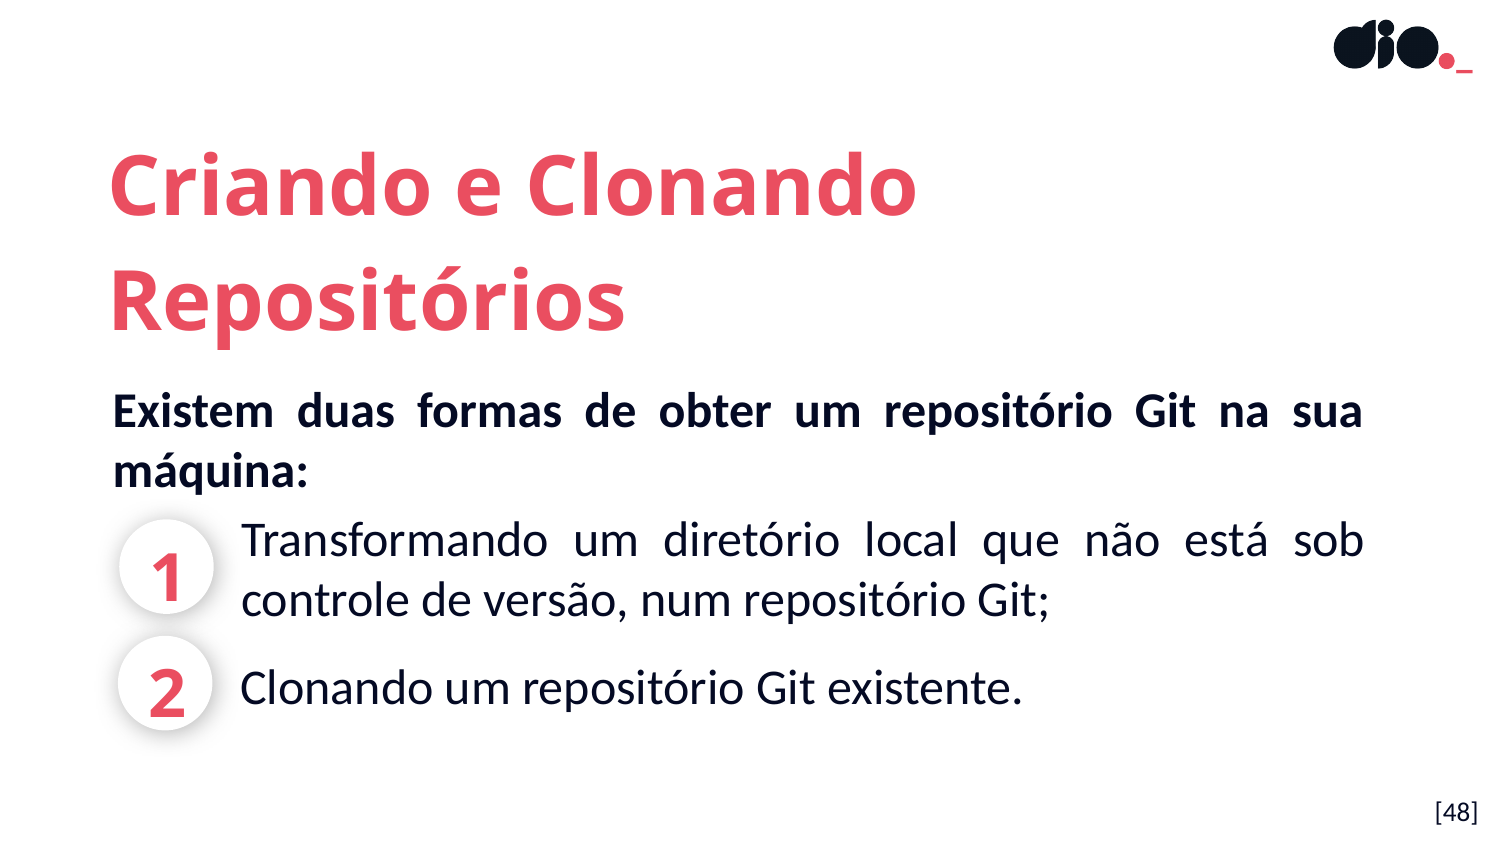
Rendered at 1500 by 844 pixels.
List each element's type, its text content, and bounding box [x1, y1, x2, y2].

slide_number [‹#›] [1403, 779, 1494, 844]
text_box Criando e Clonando Repositórios [92, 162, 1183, 302]
text_box Existem duas formas de obter um repositório Git na sua máquina: [85, 369, 1380, 505]
picture [1333, 19, 1473, 74]
text_box Clonando um repositório Git existente. [217, 644, 1380, 725]
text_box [118, 519, 214, 615]
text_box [117, 635, 213, 731]
text_box Transformando um diretório local que não está sob controle de versão, num repositório Git; [220, 526, 1381, 607]
